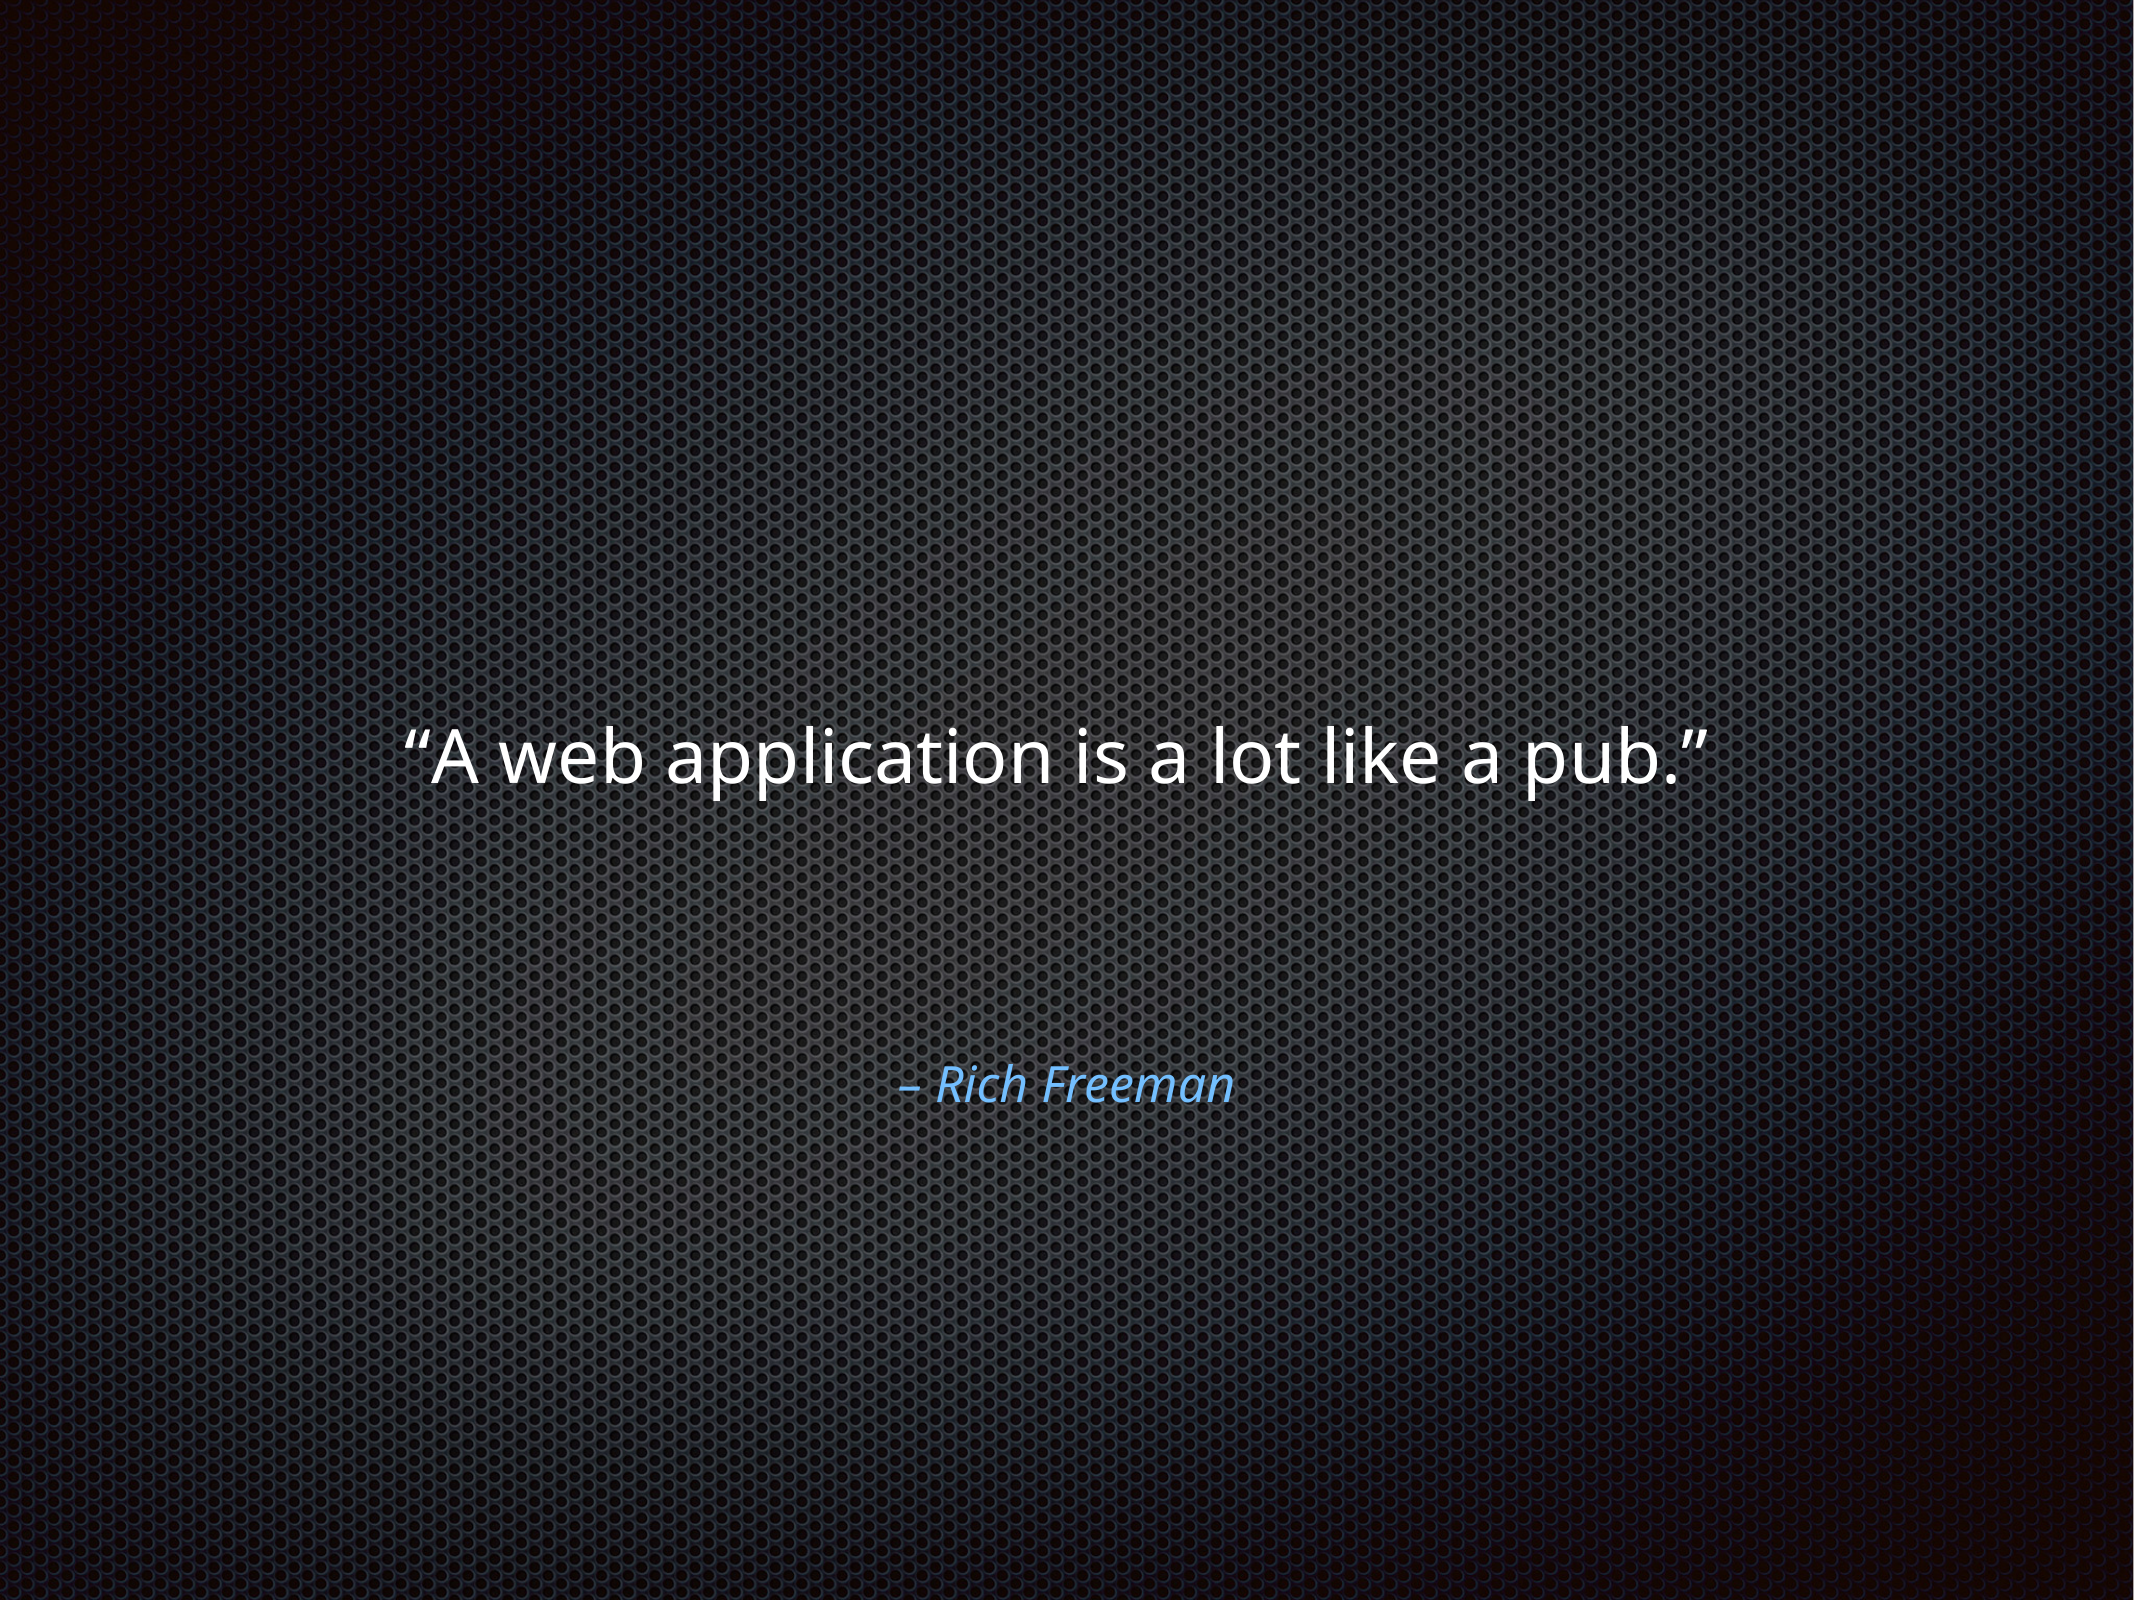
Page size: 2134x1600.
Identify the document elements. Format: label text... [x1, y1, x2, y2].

list – Rich Freeman [207, 1043, 1926, 1120]
list “A web application is a lot like a pub.” [207, 699, 1926, 807]
picture [0, 0, 2134, 1600]
